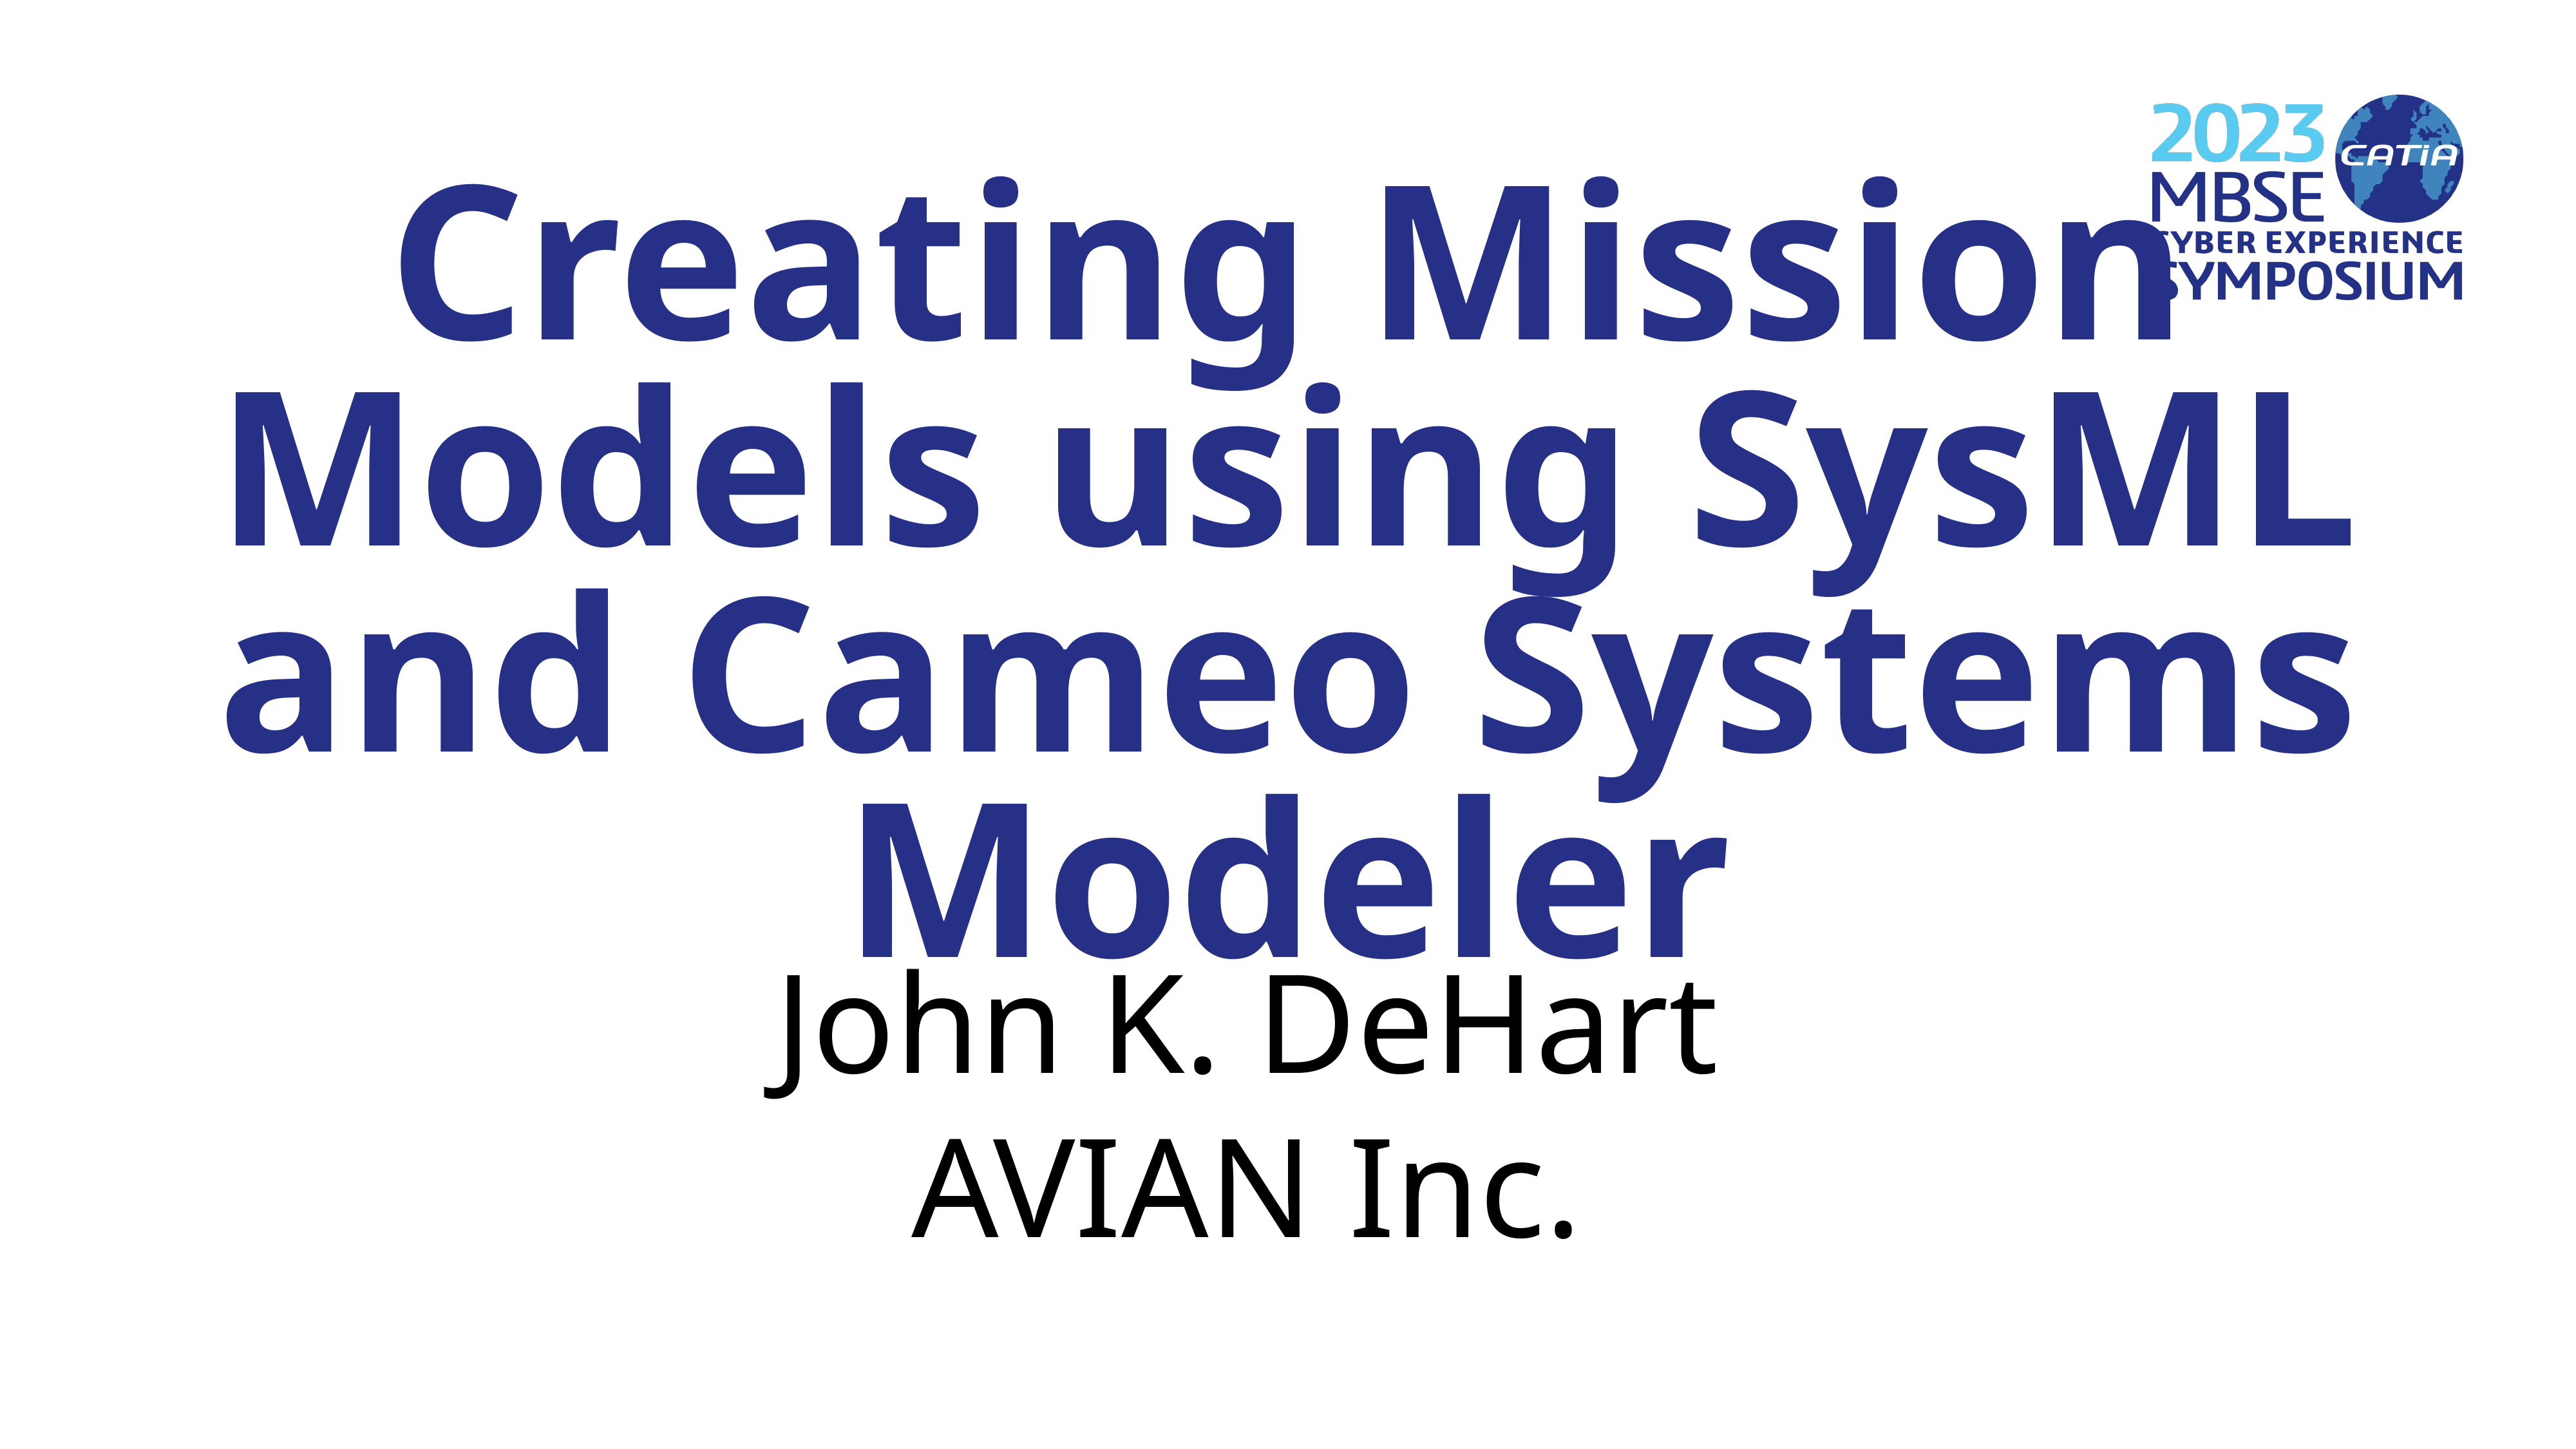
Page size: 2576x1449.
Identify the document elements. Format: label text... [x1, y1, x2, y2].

picture [2152, 95, 2463, 300]
title Creating Mission Models using SysML and Cameo Systems Modeler [167, 198, 2409, 976]
list John K. DeHart AVIAN Inc. [171, 898, 2323, 1302]
